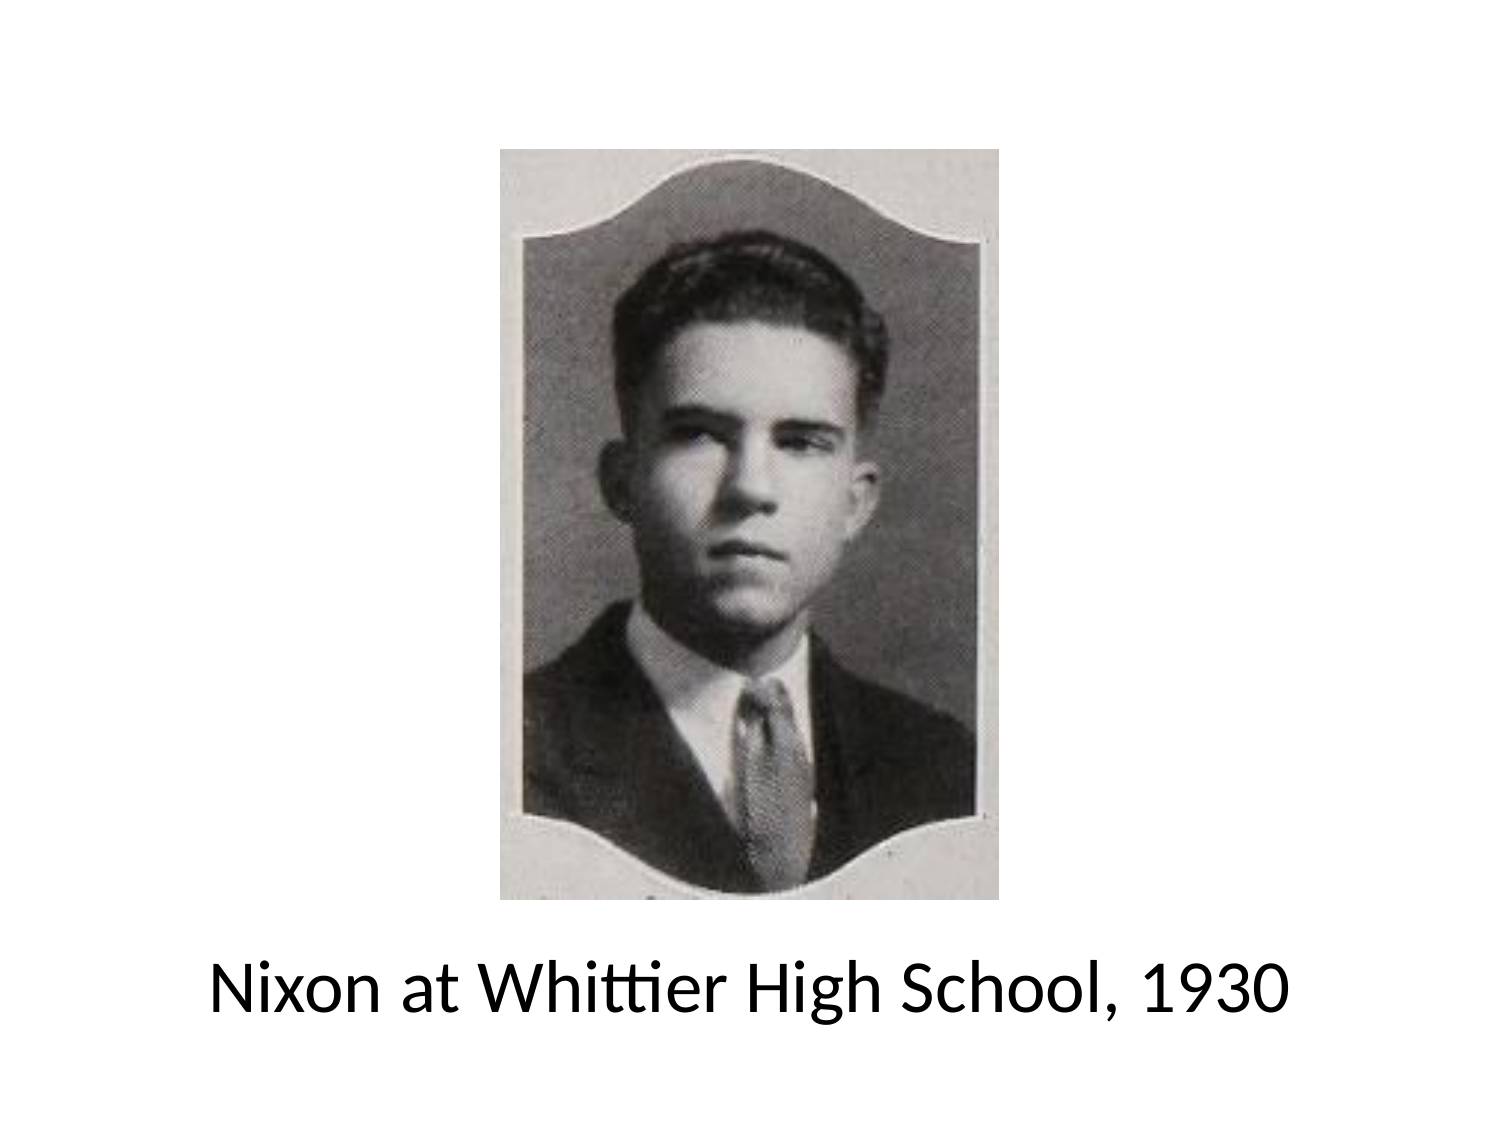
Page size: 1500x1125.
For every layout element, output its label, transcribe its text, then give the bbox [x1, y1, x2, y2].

picture [500, 149, 1000, 901]
text_box Nixon at Whittier High School, 1930 [193, 929, 1307, 1035]
